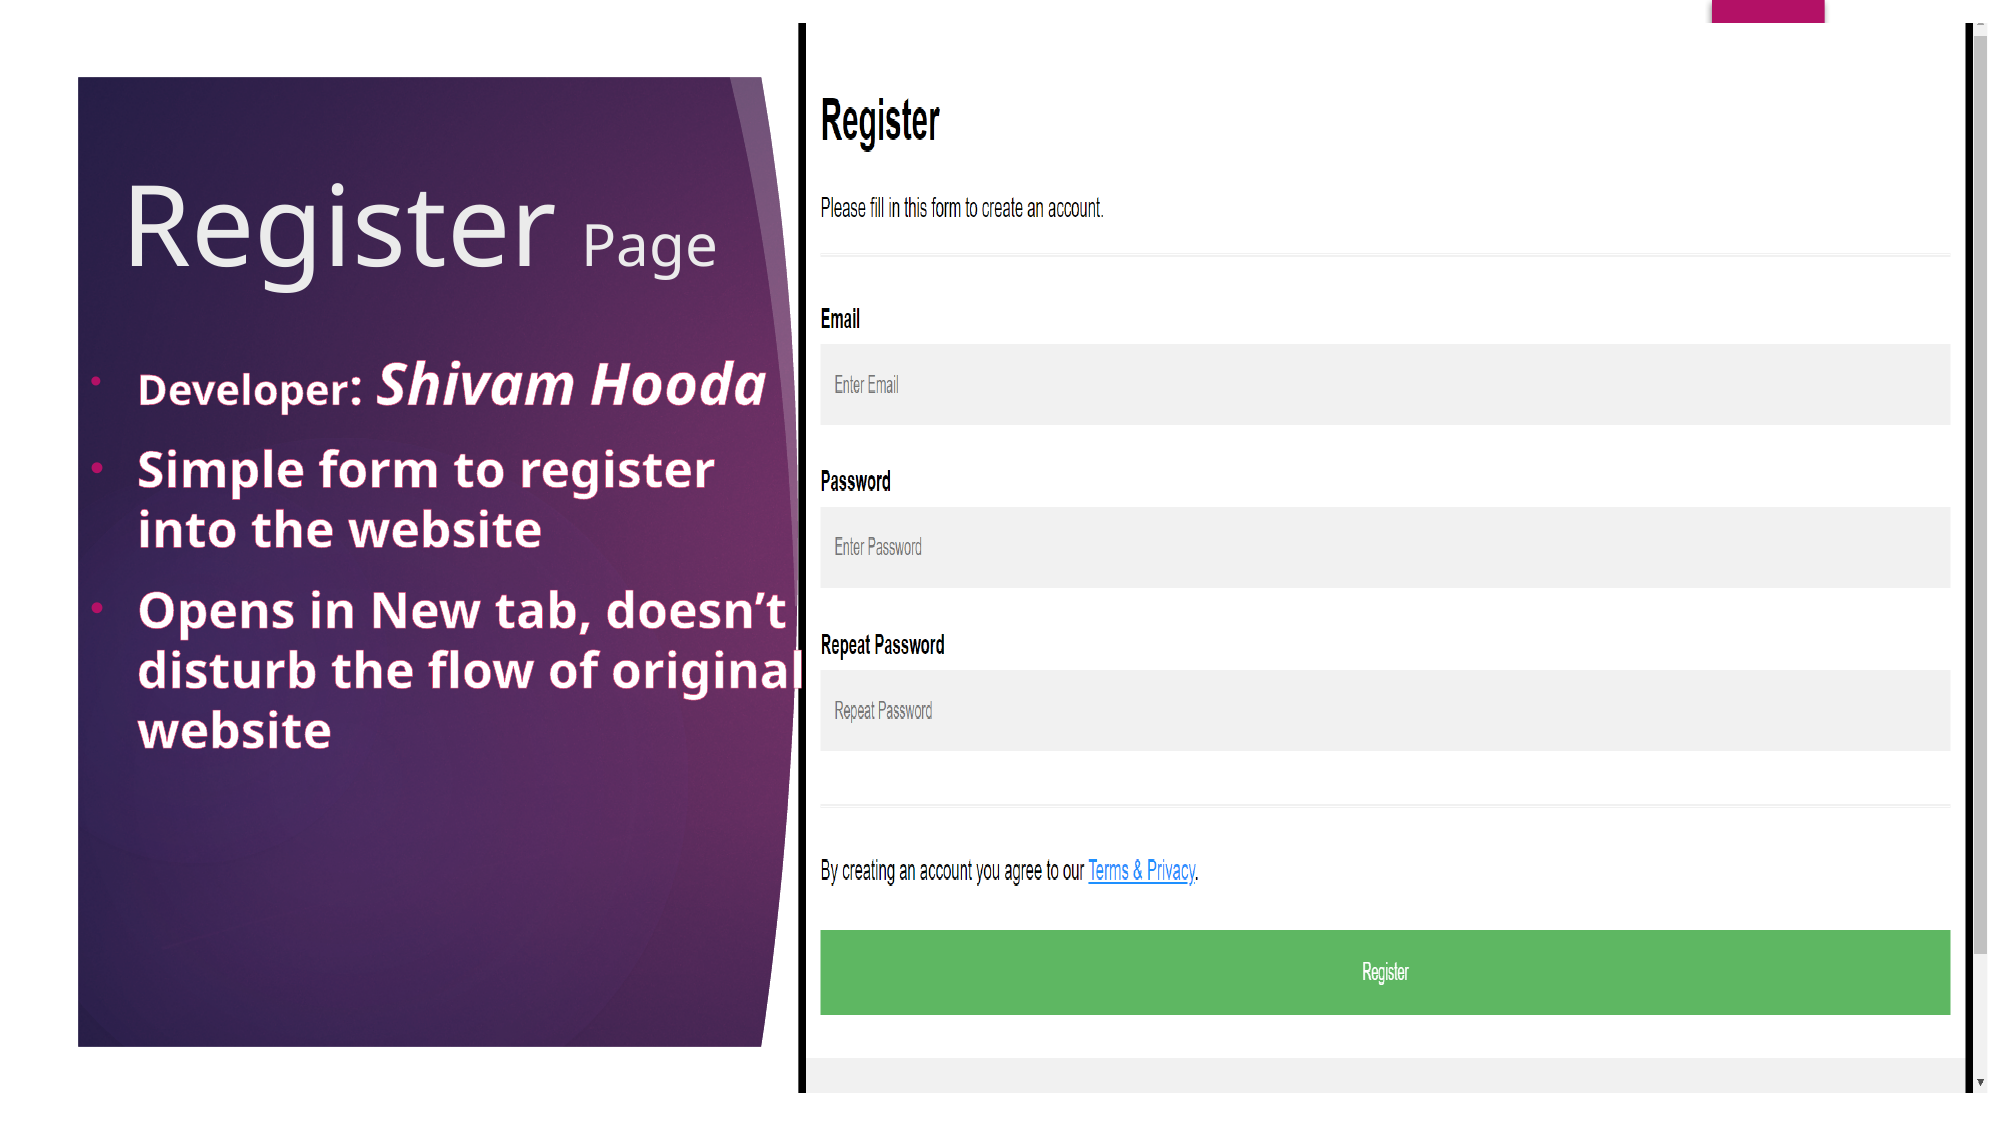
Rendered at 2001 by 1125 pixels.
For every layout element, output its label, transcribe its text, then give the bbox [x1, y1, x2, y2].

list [798, 23, 1988, 1093]
title Register Page [106, 34, 772, 297]
list Developer: Shivam Hooda Simple form to register into the website Opens in New tab, doesn’t disturb the flow of original website [75, 339, 793, 989]
